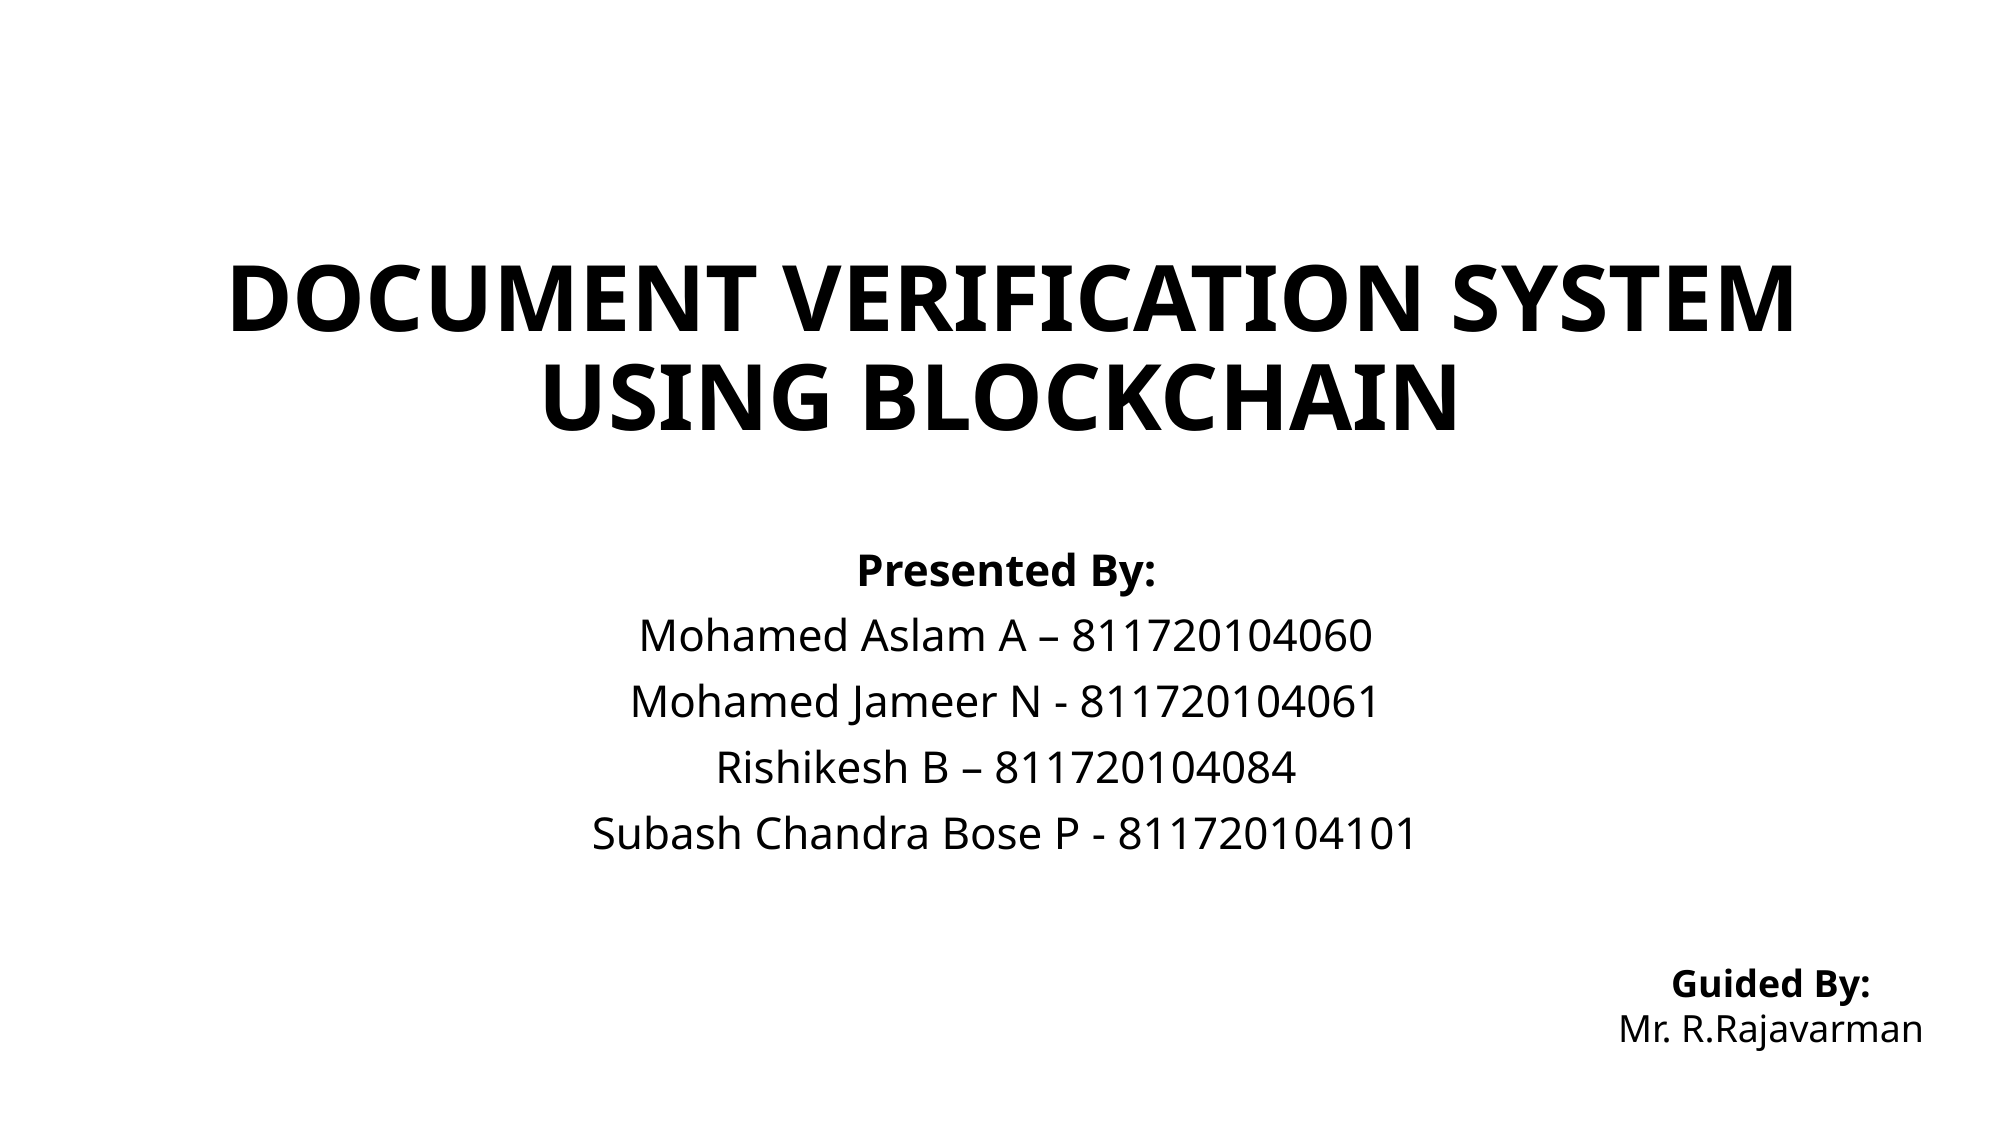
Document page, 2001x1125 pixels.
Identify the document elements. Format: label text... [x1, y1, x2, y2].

text_box Guided By: Mr. R.Rajavarman [1542, 952, 2000, 1057]
subtitle Presented By: Mohamed Aslam A – 811720104060 Mohamed Jameer N - 811720104061 Rishikesh B – 811720104084 Subash Chandra Bose P - 811720104101 [320, 540, 1693, 867]
title DOCUMENT VERIFICATION SYSTEM USING BLOCKCHAIN [142, 66, 1884, 459]
